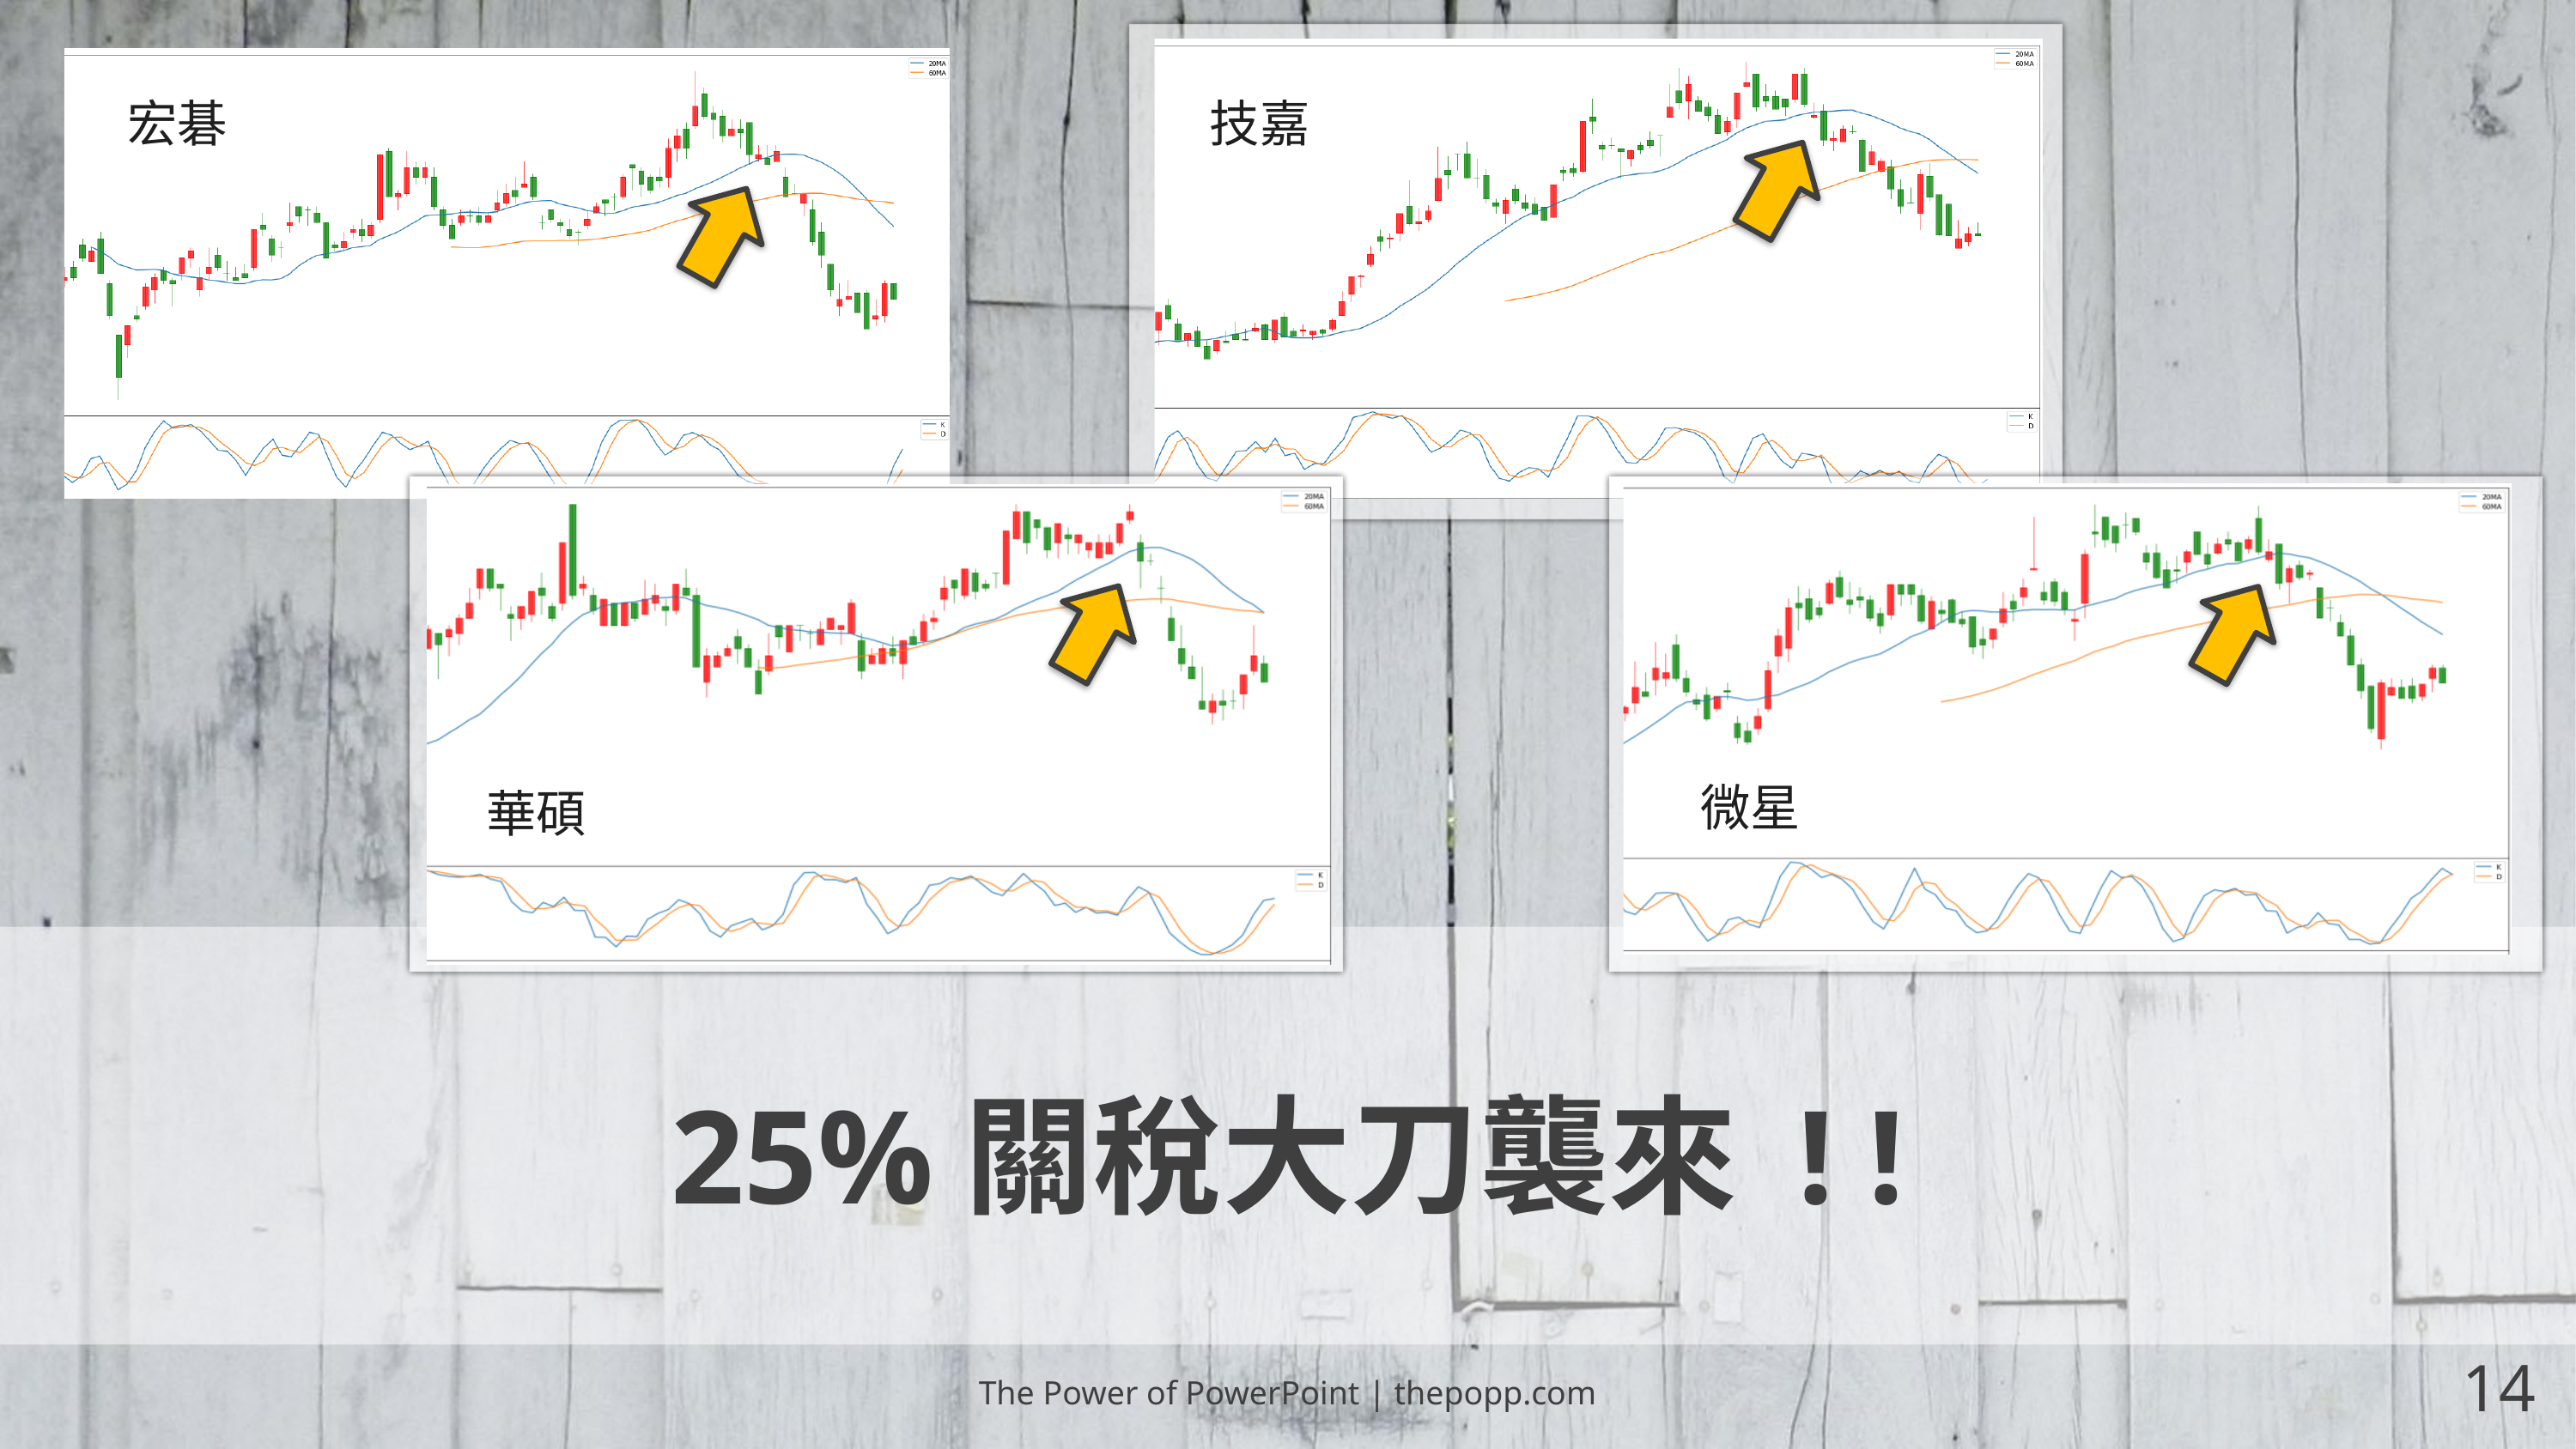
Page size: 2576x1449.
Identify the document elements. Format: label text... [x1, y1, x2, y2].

slide_number ‹#› [1948, 1353, 2549, 1430]
title 25%關稅大刀襲來 ! ! [129, 1051, 2447, 1253]
picture [0, 0, 2576, 979]
picture [0, 1345, 2576, 1449]
footer The Power of PowerPoint | thepopp.com [704, 1353, 1872, 1430]
